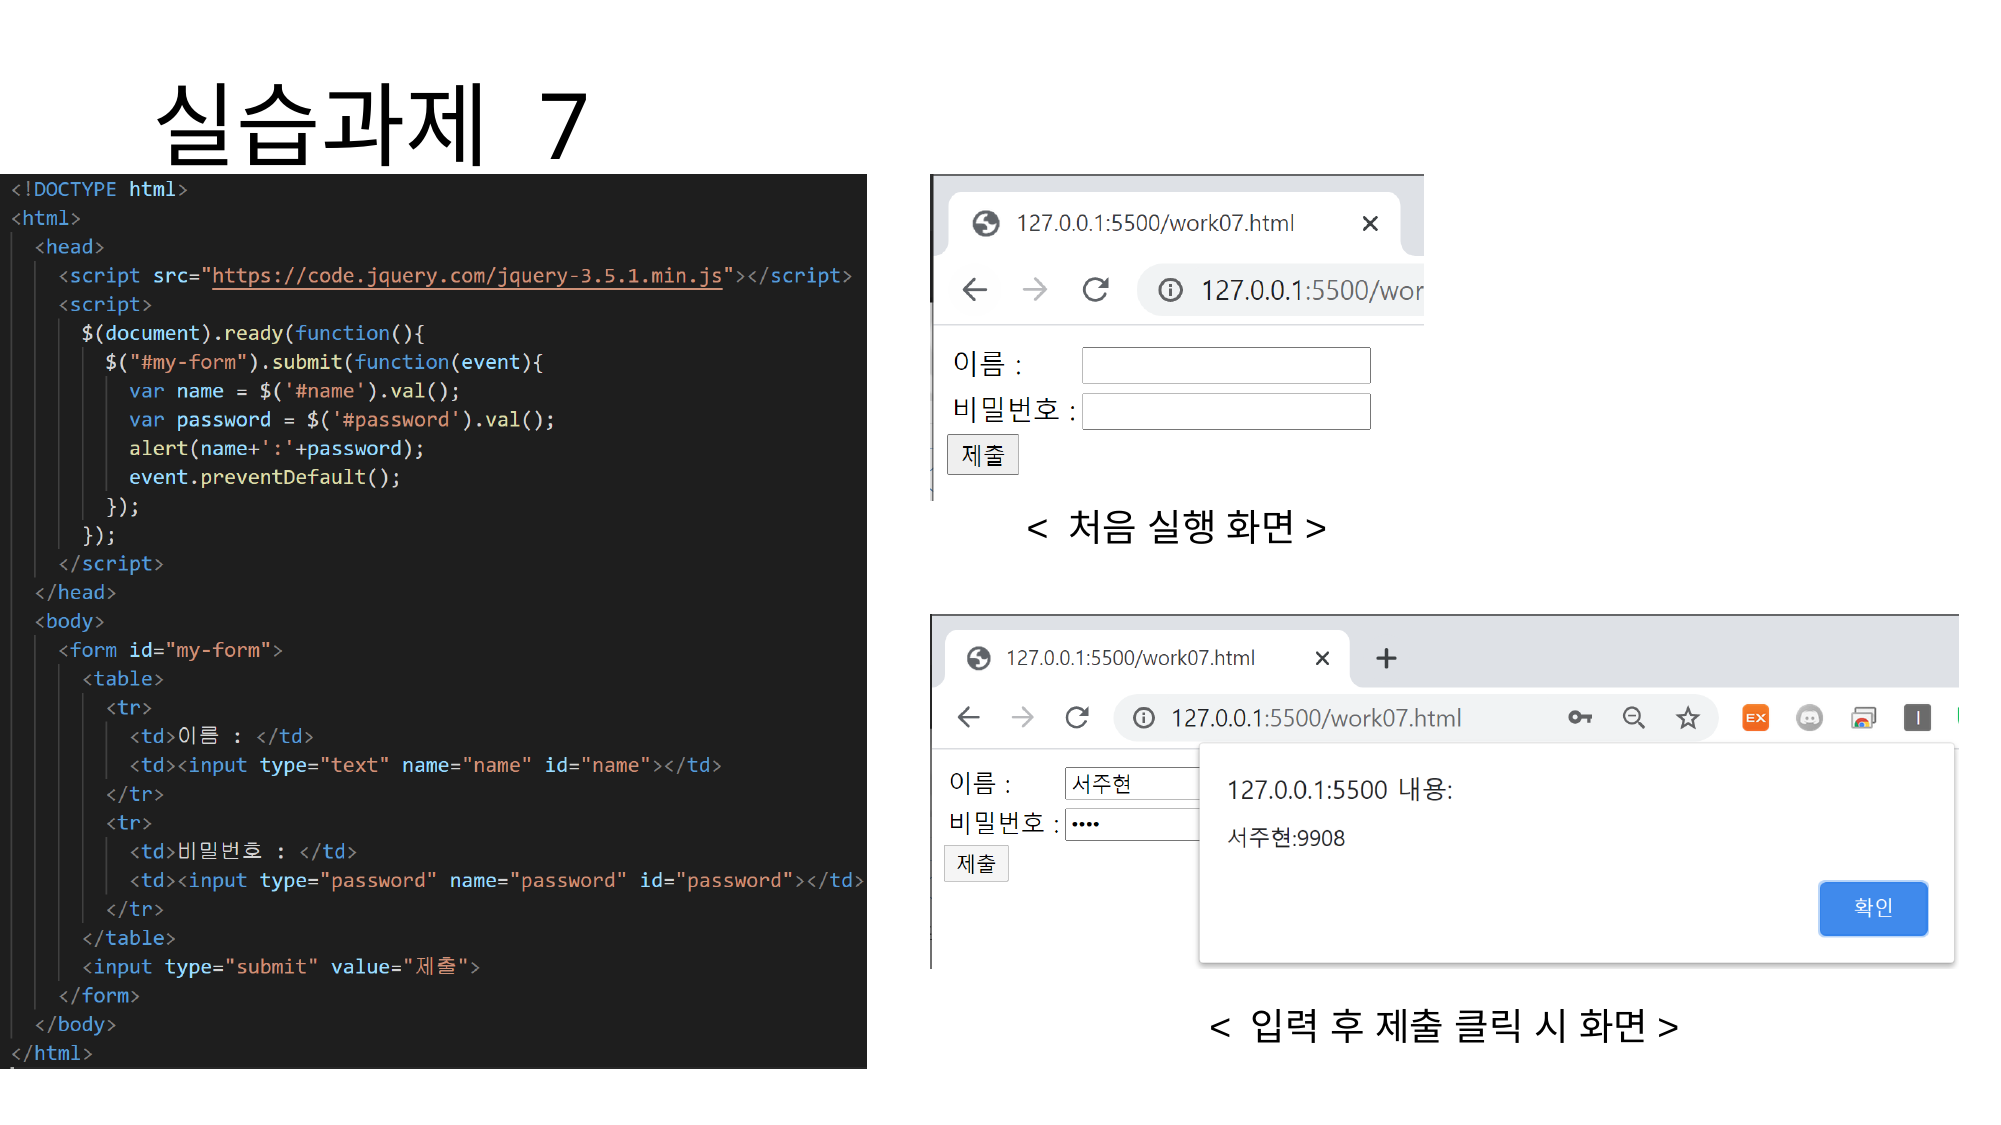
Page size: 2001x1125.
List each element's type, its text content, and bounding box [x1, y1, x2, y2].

title 실습과제 7 [137, 60, 1863, 200]
picture [0, 174, 867, 1069]
picture [930, 174, 1424, 501]
text_box < 처음 실행 화면> [1011, 501, 1343, 557]
text_box < 입력 후 제출 클릭 시 화면> [1194, 995, 1695, 1056]
picture [930, 614, 1959, 969]
